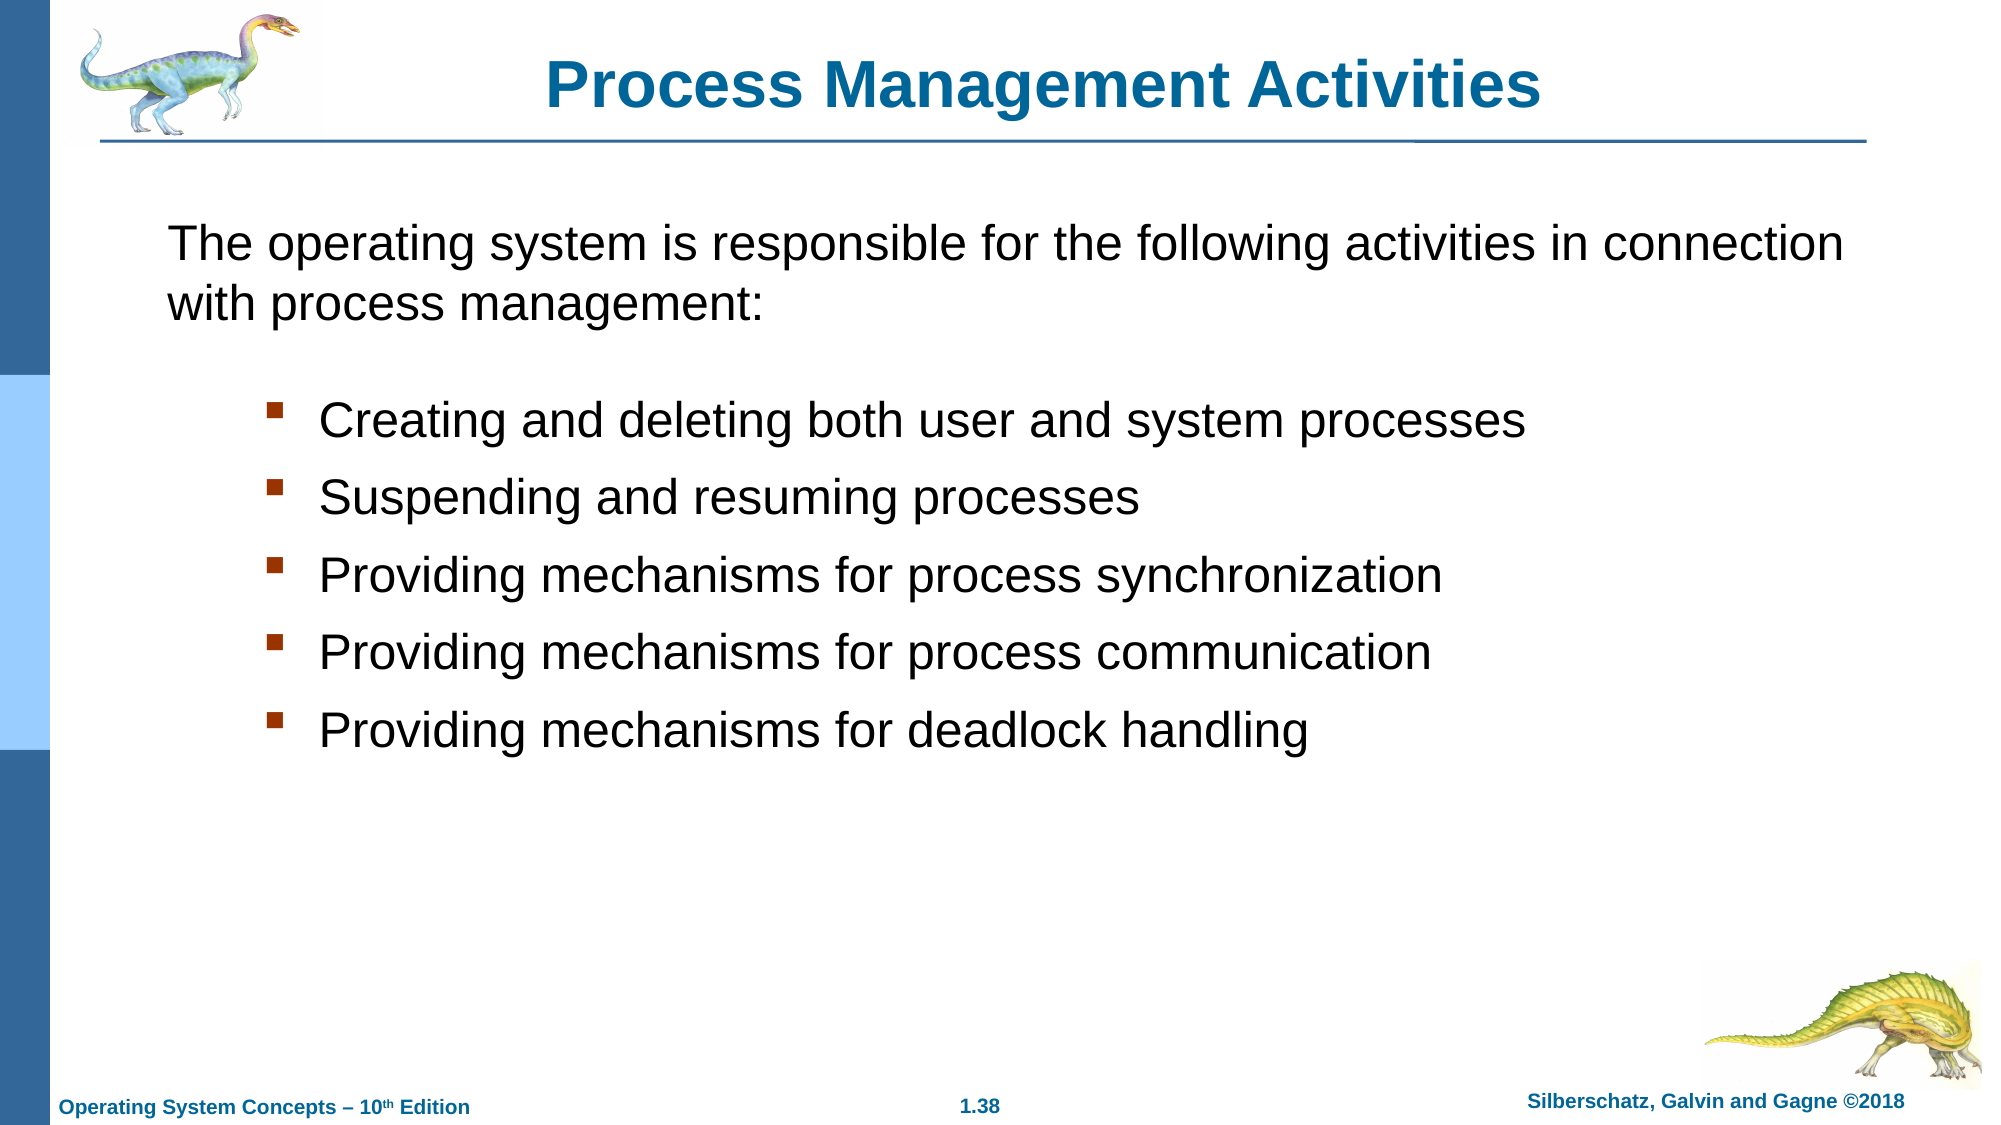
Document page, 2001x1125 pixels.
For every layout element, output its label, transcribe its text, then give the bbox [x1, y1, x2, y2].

text_box The operating system is responsible for the following activities in connection with process management: [152, 203, 1901, 338]
picture [62, 0, 324, 149]
picture [1700, 959, 1982, 1090]
title Process Management Activities [435, 34, 1654, 129]
list Creating and deleting both user and system processes Suspending and resuming processes Providing mechanisms for process synchronization Providing mechanisms for process communication Providing mechanisms for deadlock handling [247, 338, 1578, 965]
